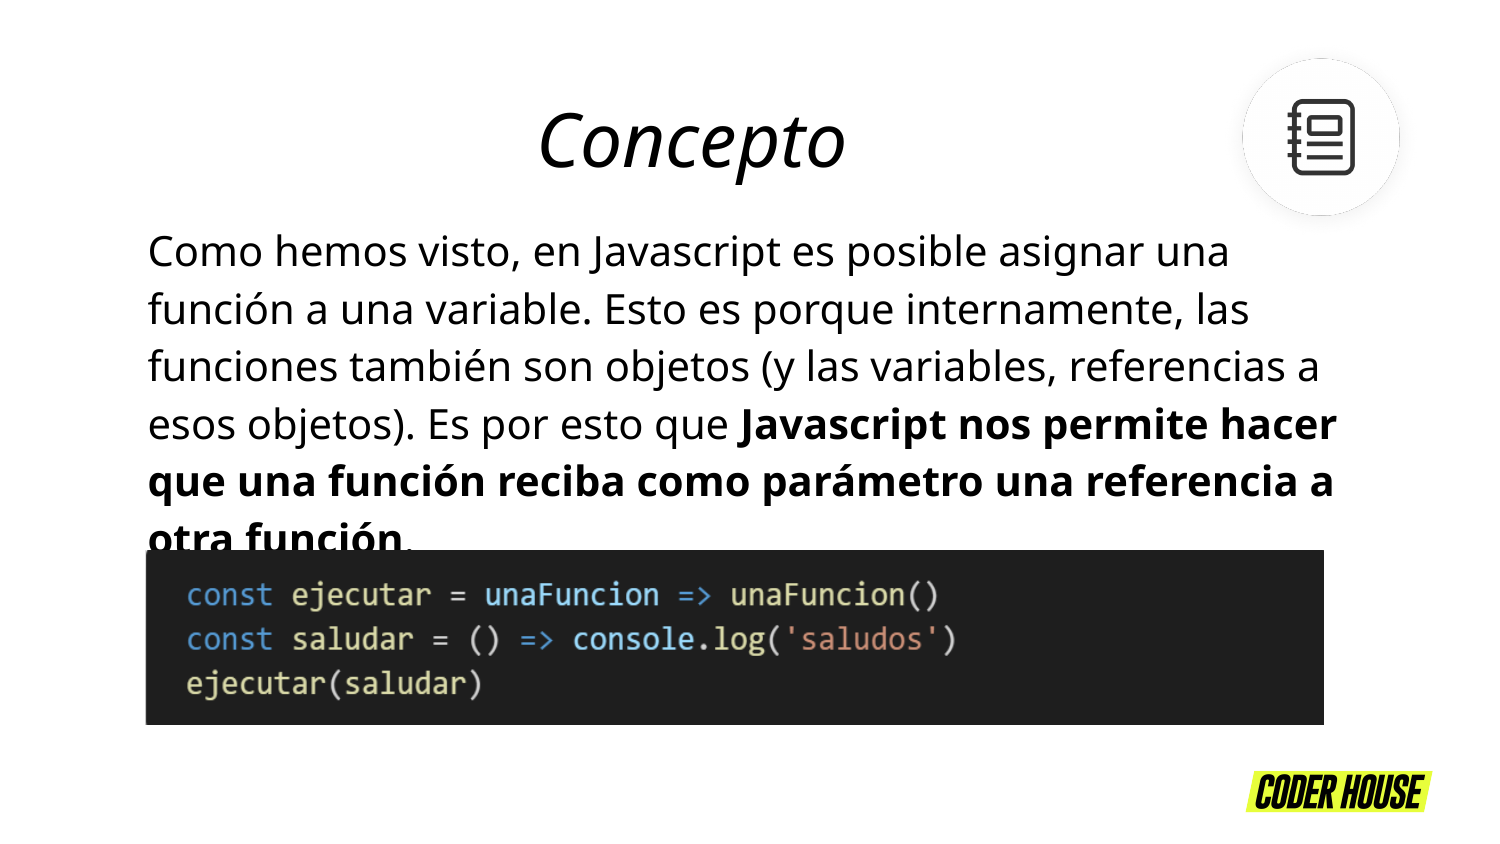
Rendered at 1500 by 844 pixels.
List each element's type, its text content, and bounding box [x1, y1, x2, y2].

picture [1241, 764, 1437, 819]
text_box Concepto [143, 77, 1218, 202]
text_box Como hemos visto, en Javascript es posible asignar una función a una variable. Esto es porque internamente, las funciones también son objetos (y las variables, referencias a esos objetos). Es por esto que Javascript nos permite hacer que una función reciba como parámetro una referencia a otra función. [132, 202, 1362, 526]
picture [144, 550, 1324, 725]
picture [1223, 39, 1419, 235]
